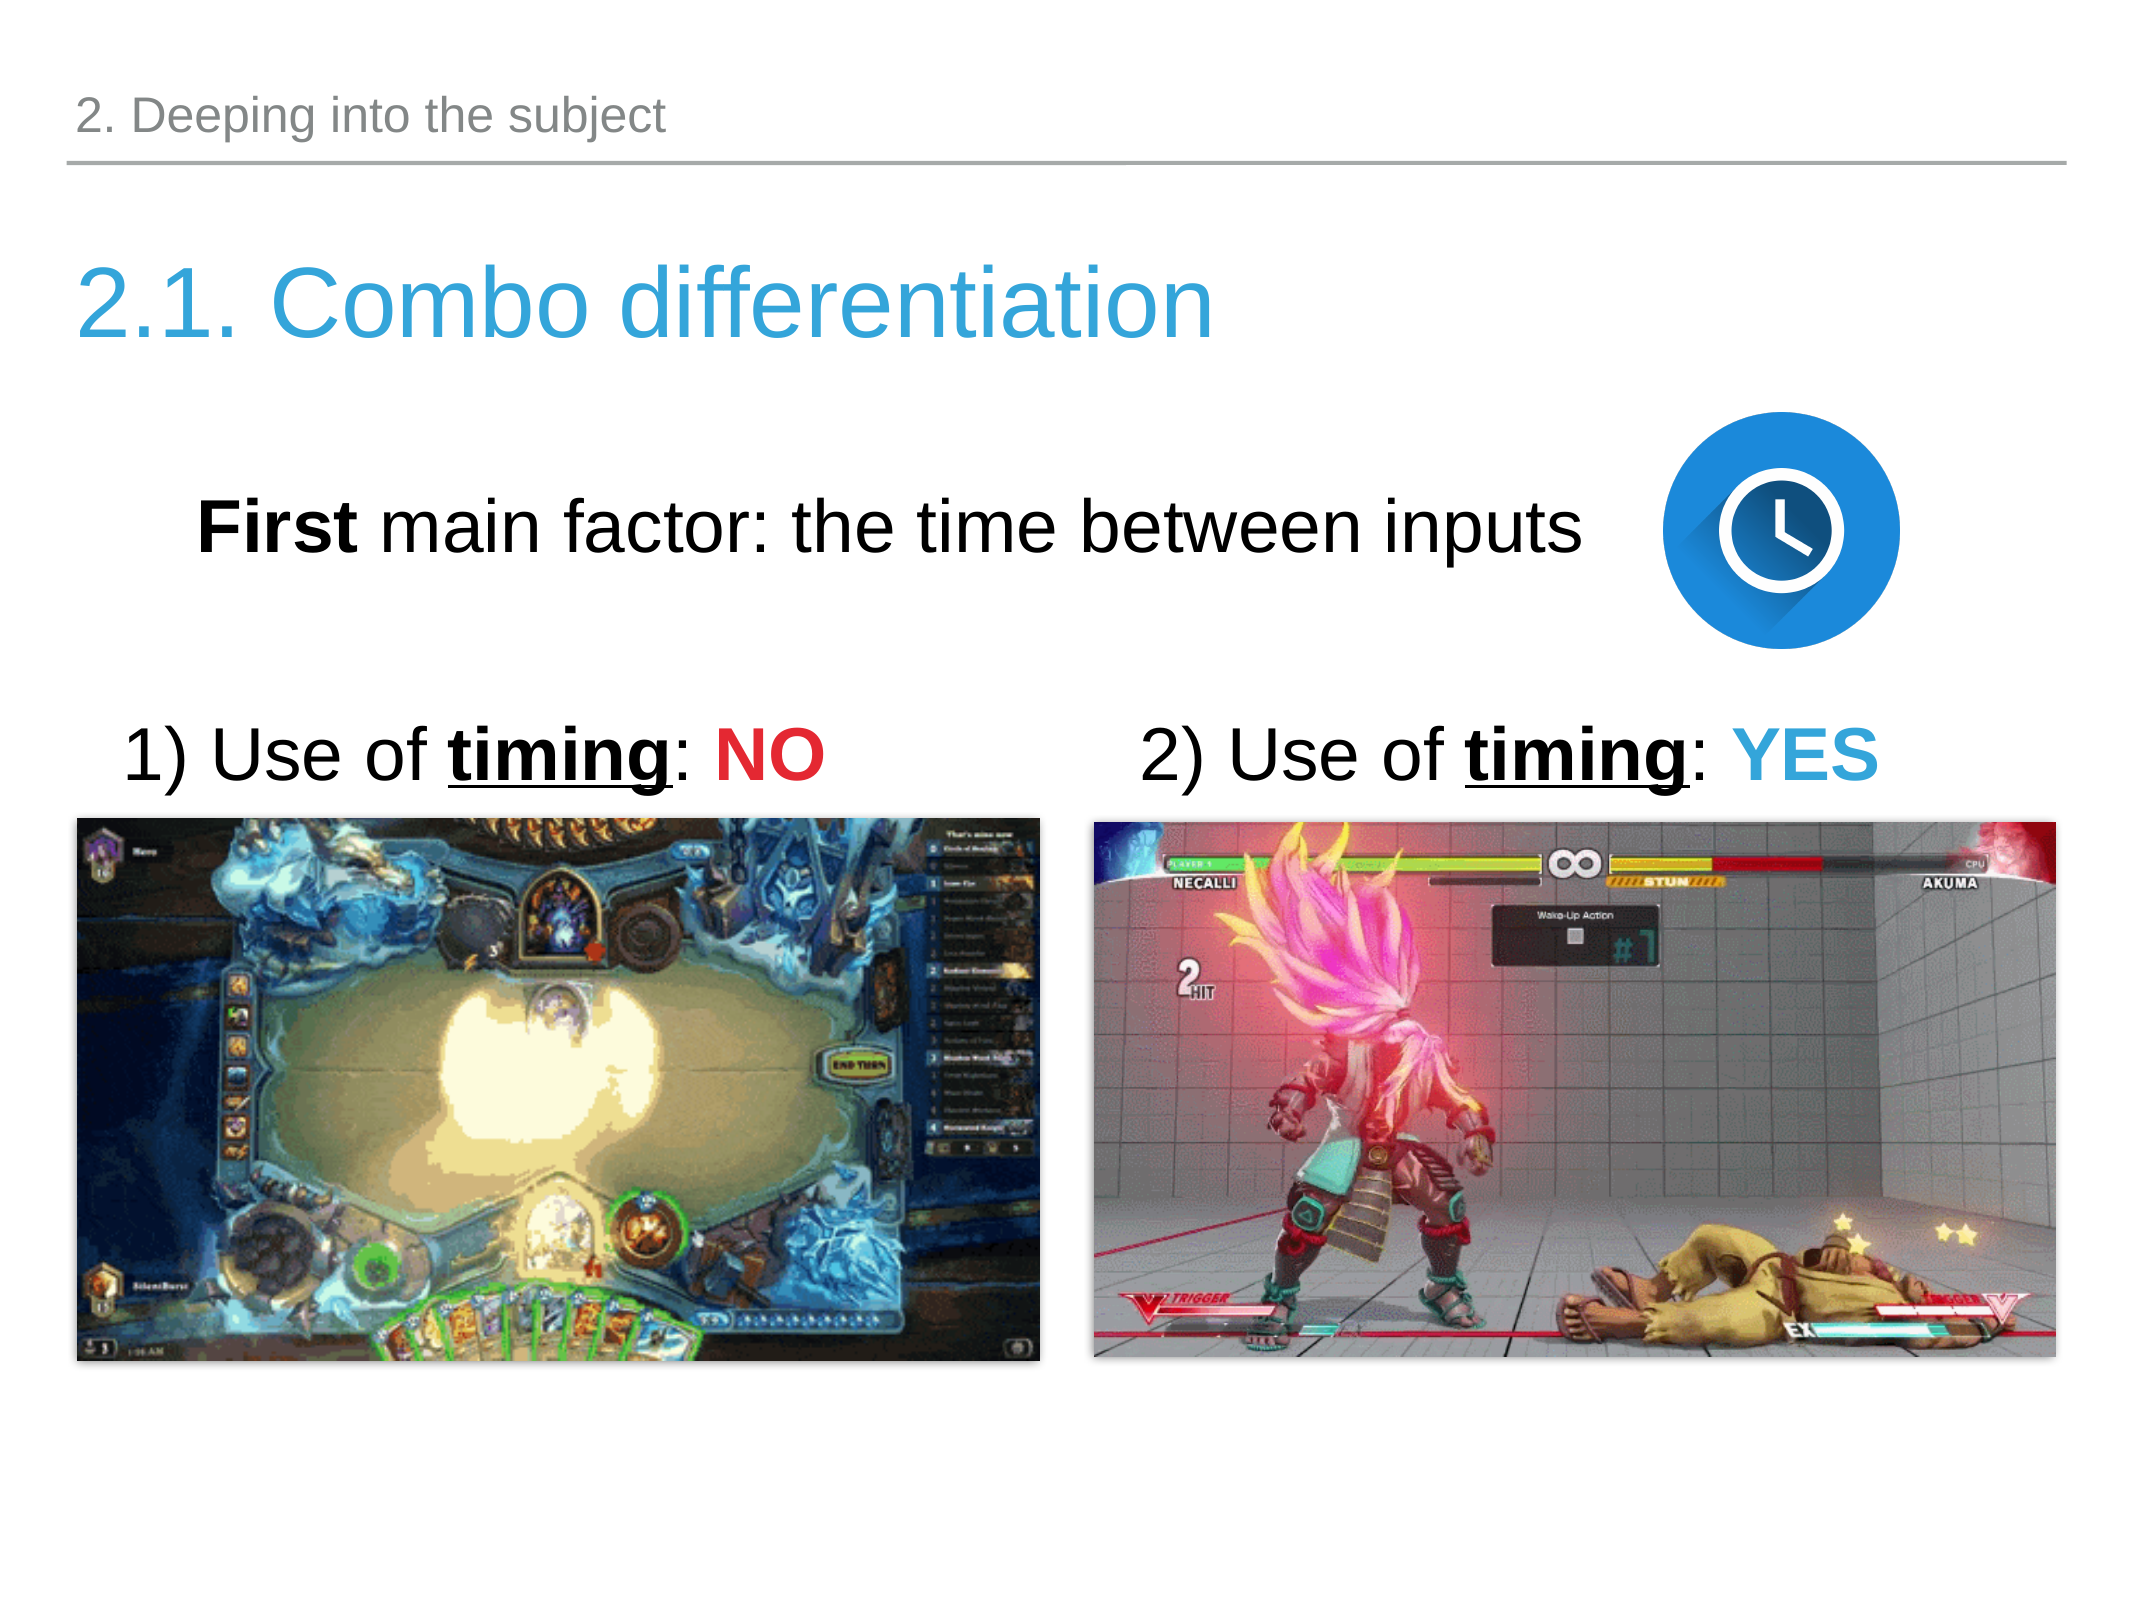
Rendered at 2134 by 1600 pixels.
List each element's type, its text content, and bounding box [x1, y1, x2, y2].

list 1) Use of timing: NO [77, 696, 1039, 818]
list 2) Use of timing: YES [1094, 696, 2056, 819]
list First main factor: the time between inputs [151, 469, 1658, 592]
title 2.1. Combo differentiation [66, 252, 2067, 539]
picture [1663, 411, 1901, 649]
picture [77, 818, 1040, 1361]
picture [1093, 821, 2057, 1358]
list 2. Deeping into the subject [66, 75, 1900, 150]
